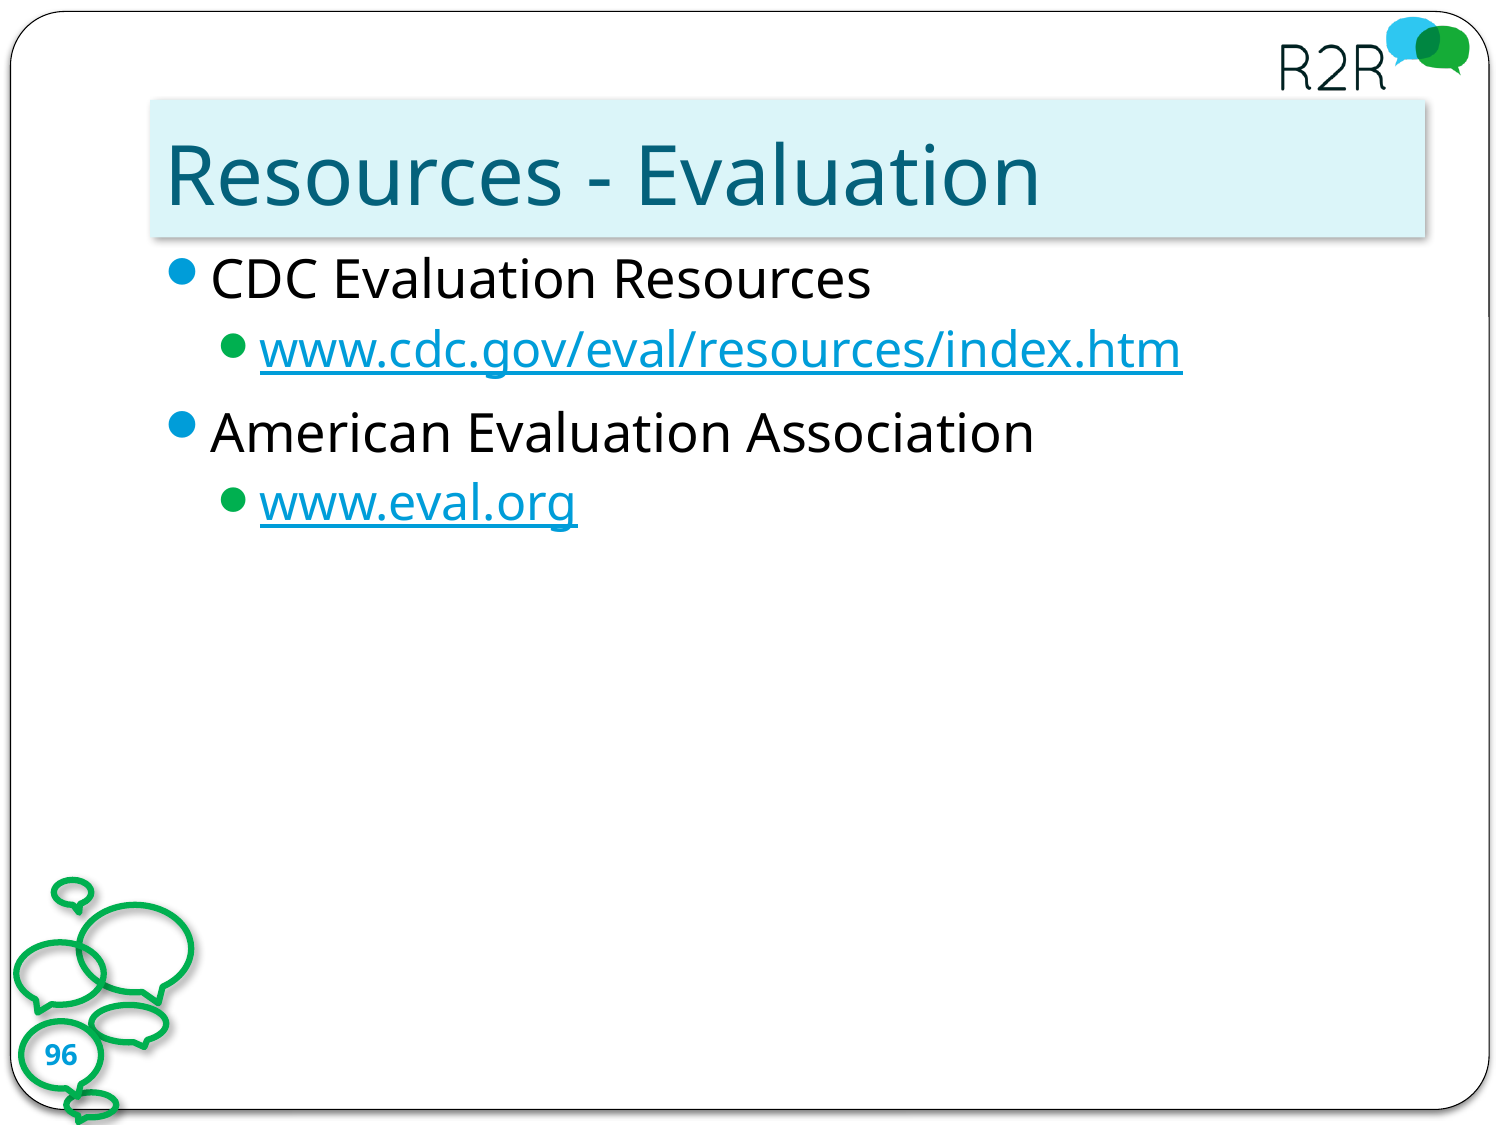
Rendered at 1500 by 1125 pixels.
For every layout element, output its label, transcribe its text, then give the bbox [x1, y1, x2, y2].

title Resources - Evaluation [150, 99, 1425, 237]
list CDC Evaluation Resources www.cdc.gov/eval/resources/index.htm American Evaluation Association www.eval.org [150, 237, 1425, 988]
slide_number 96 [23, 1018, 99, 1094]
picture [1275, 12, 1475, 100]
